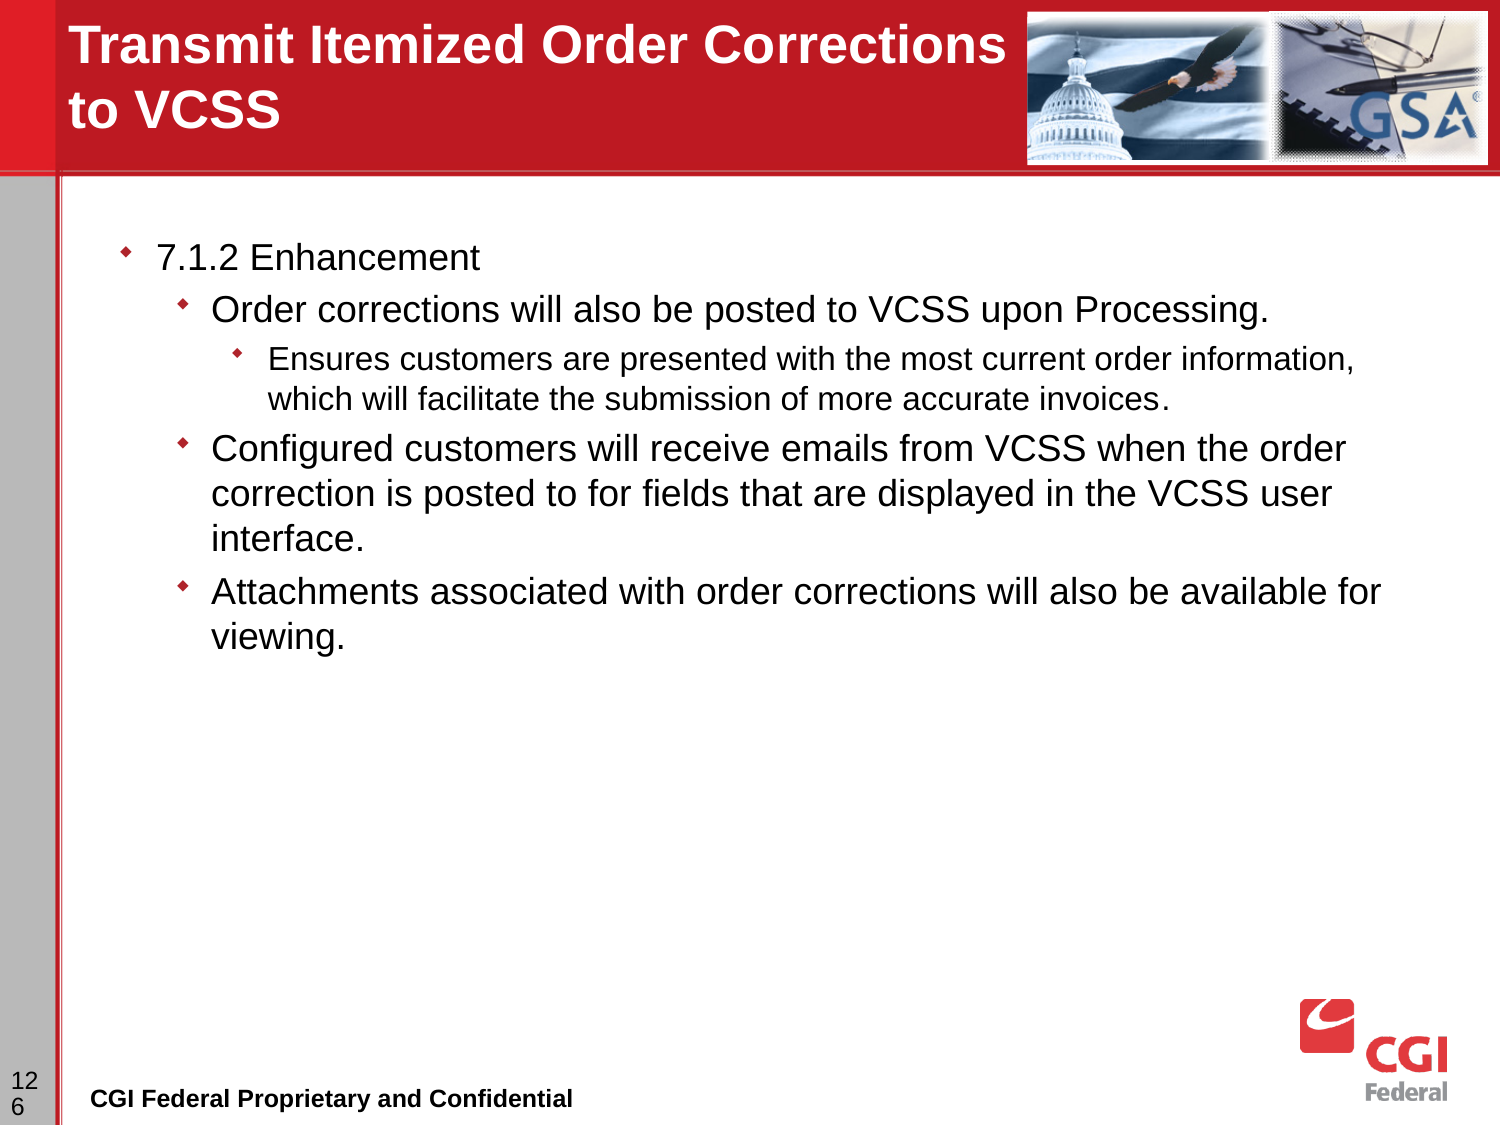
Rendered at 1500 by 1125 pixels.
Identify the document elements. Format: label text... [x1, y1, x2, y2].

slide_number 126 [0, 1024, 59, 1103]
list 7.1.2 Enhancement Order corrections will also be posted to VCSS upon Processing. Ensures customers are presented with the most current order information, which will facilitate the submission of more accurate invoices. Configured customers will receive emails from VCSS when the order correction is posted to for fields that are displayed in the VCSS user interface. Attachments associated with order corrections will also be available for viewing. [102, 225, 1453, 968]
title Transmit Itemized Order Corrections to VCSS [53, 54, 1265, 147]
picture [1300, 999, 1447, 1101]
footer CGI Federal Proprietary and Confidential [74, 1074, 1226, 1125]
picture [0, 0, 1500, 1125]
